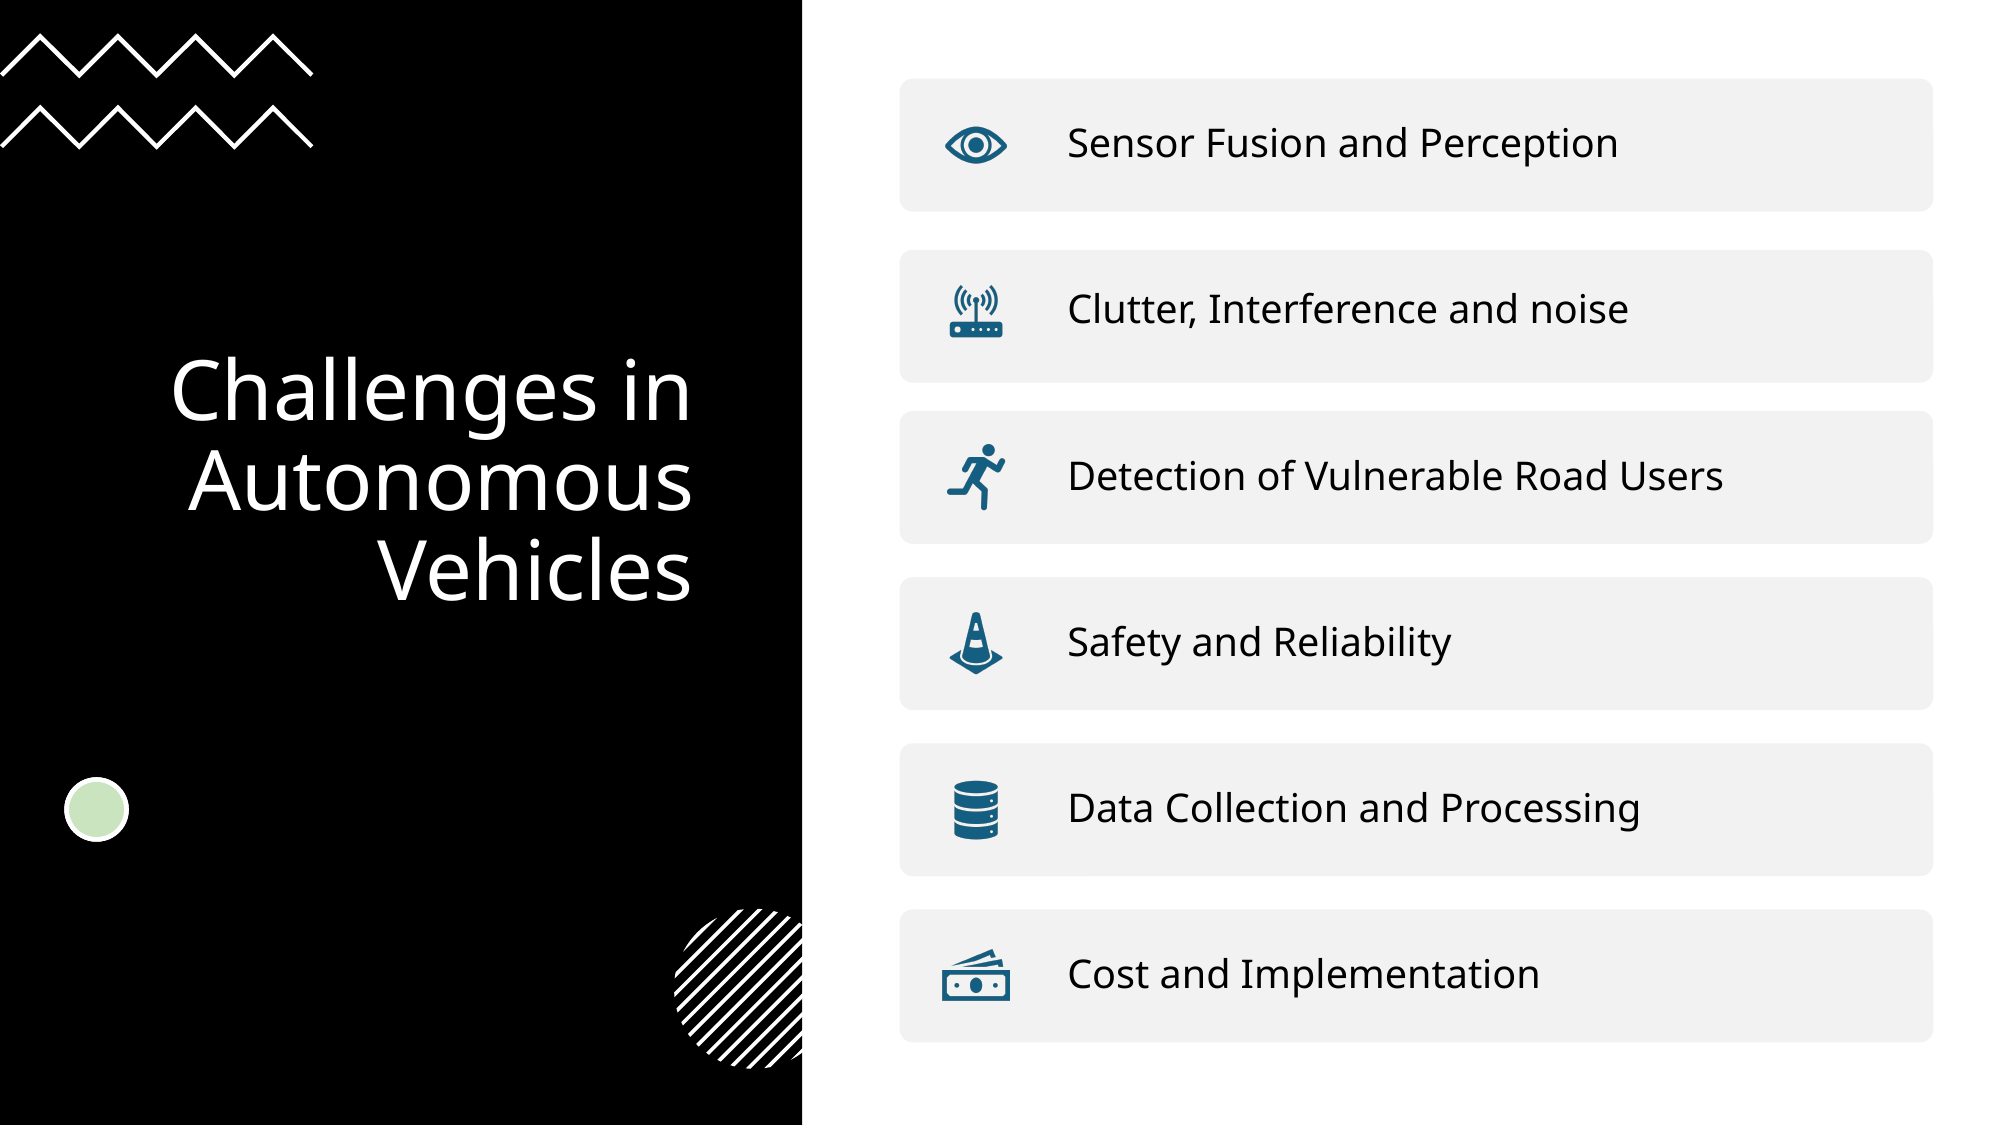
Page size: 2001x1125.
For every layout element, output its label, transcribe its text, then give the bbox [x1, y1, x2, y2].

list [899, 77, 1934, 1044]
text_box [65, 777, 129, 841]
title Challenges in Autonomous Vehicles [126, 135, 710, 831]
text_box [0, 32, 314, 151]
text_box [673, 908, 835, 1070]
text_box [804, 0, 2000, 1125]
text_box [0, 0, 804, 1125]
